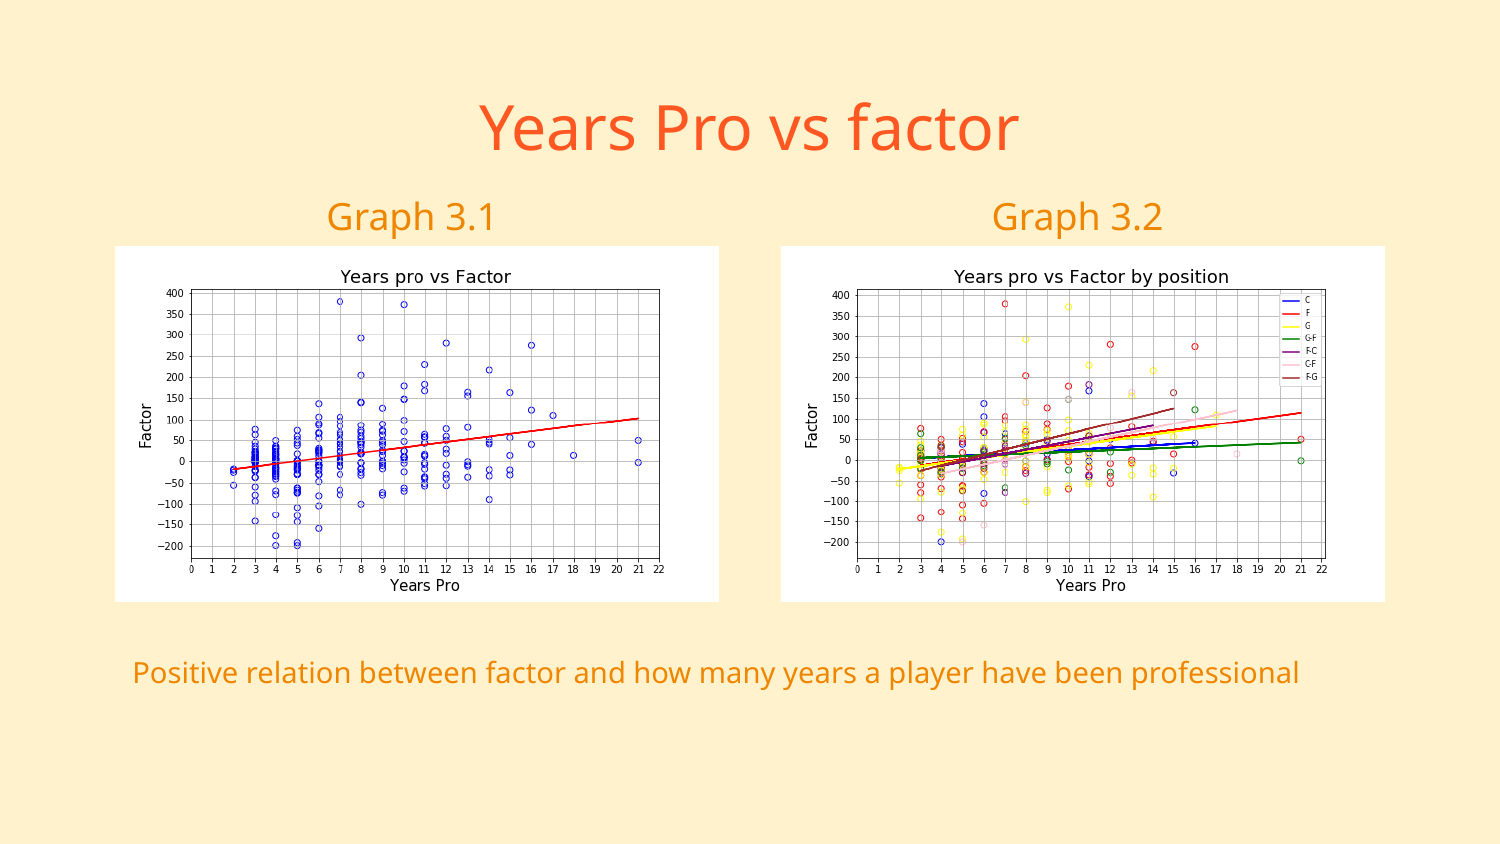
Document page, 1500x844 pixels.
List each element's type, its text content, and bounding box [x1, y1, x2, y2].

text_box Positive relation between factor and how many years a player have been professional [90, 647, 1343, 698]
text_box Graph 3.2 [820, 185, 1346, 244]
picture [780, 245, 1385, 602]
title Years Pro vs factor [51, 72, 1449, 167]
picture [115, 245, 720, 602]
text_box Graph 3.1 [154, 185, 680, 244]
